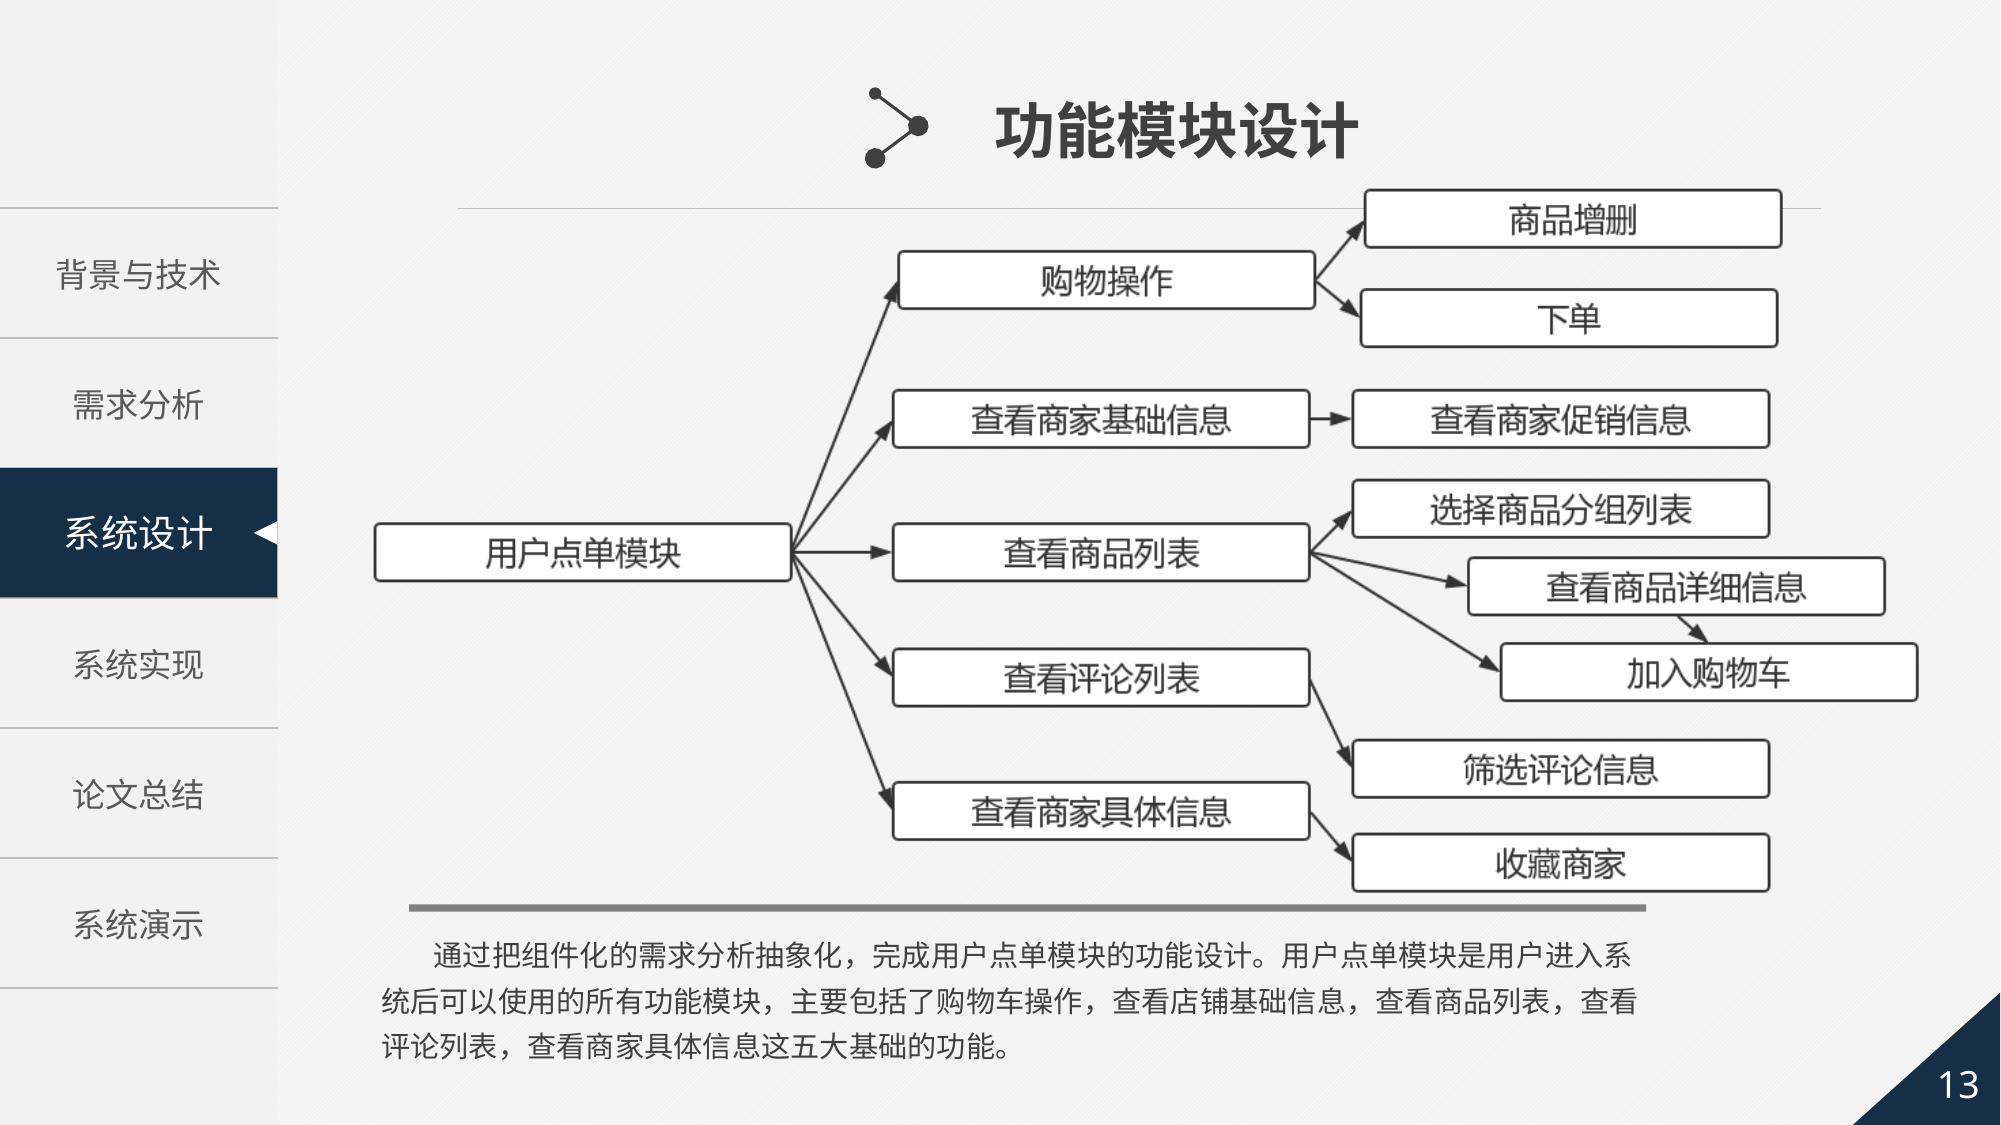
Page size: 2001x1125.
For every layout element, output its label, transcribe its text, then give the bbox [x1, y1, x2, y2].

picture [310, 125, 1961, 935]
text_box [875, 93, 919, 125]
text_box 功能模块设计 [979, 84, 1376, 125]
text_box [366, 935, 1661, 1096]
